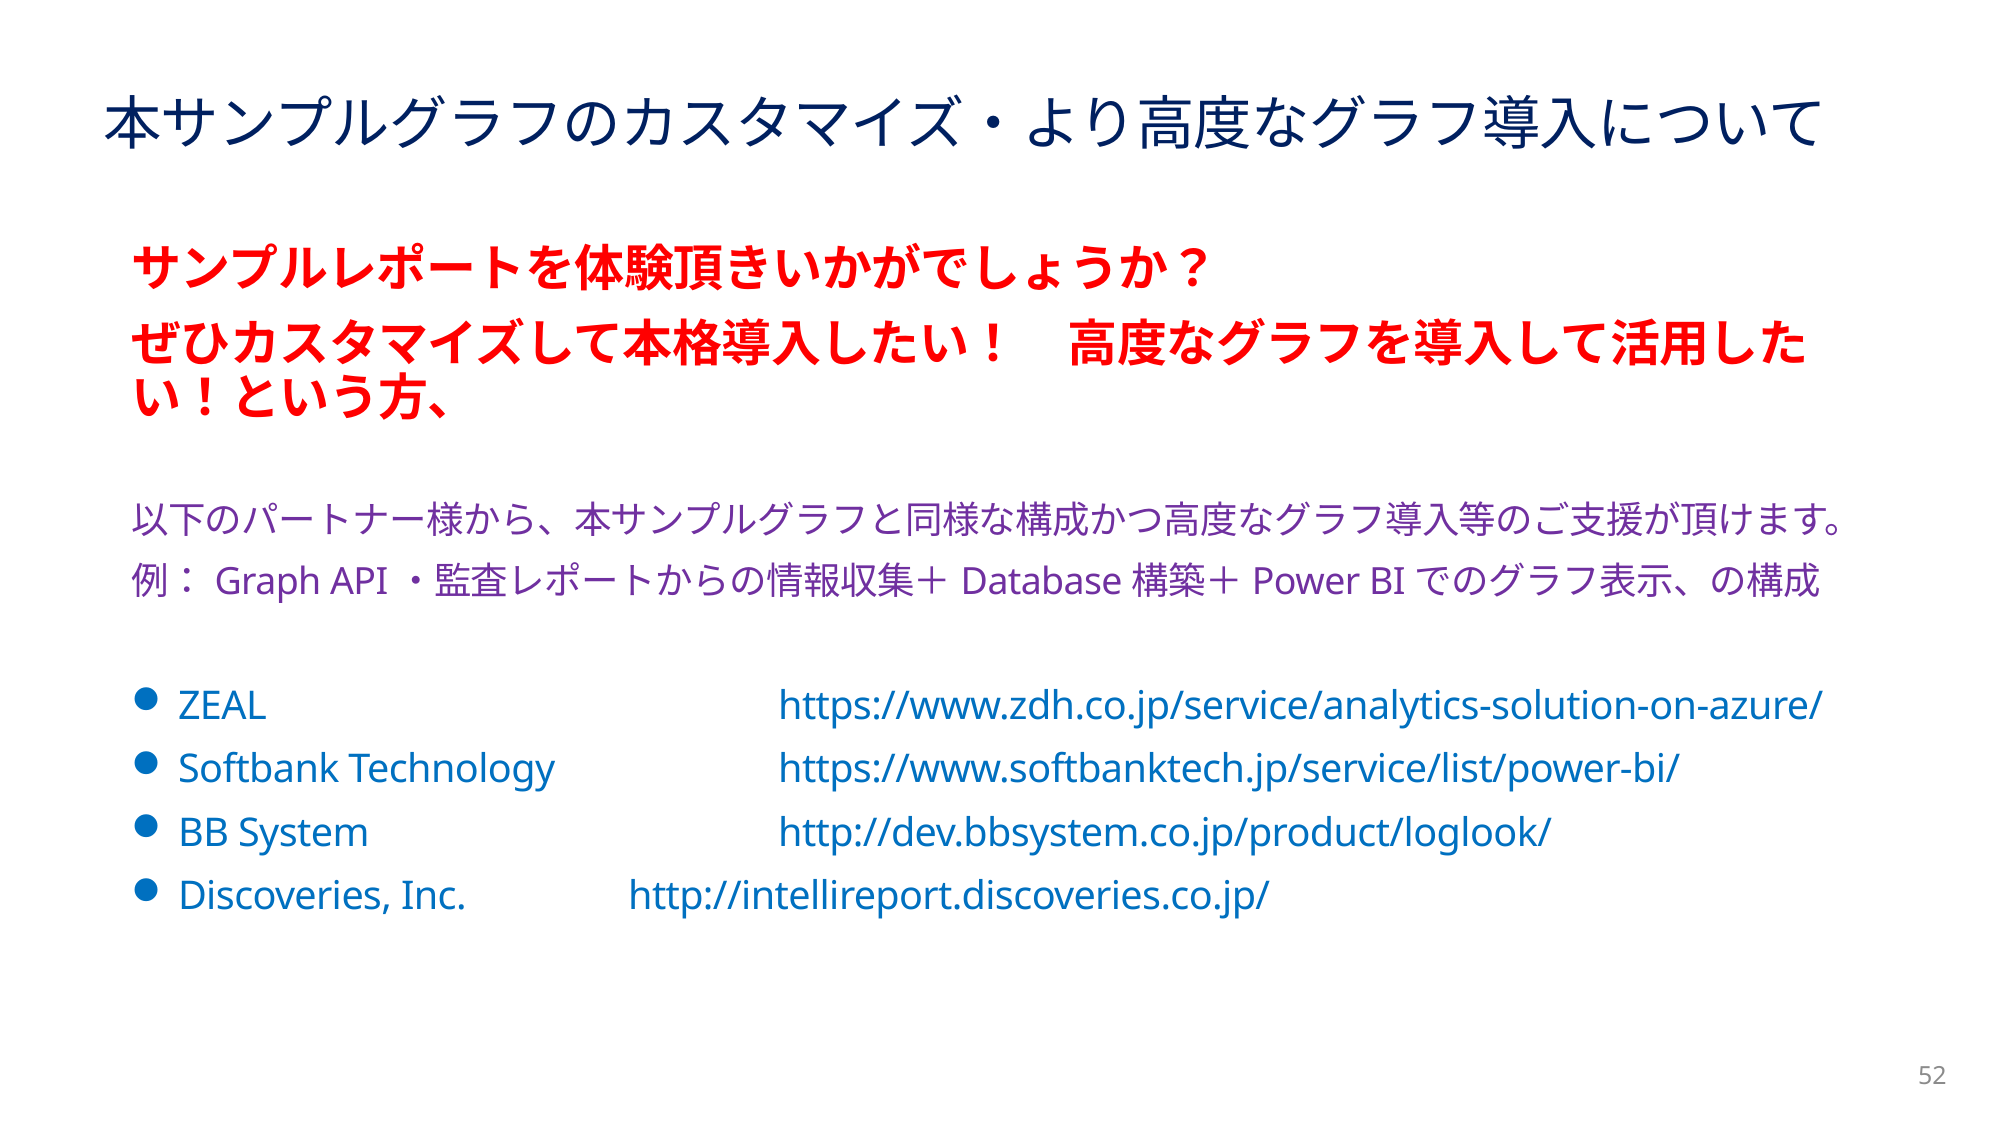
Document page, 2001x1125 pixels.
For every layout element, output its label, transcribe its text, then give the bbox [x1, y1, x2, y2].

list サンプルレポートを体験頂きいかがでしょうか？ ぜひカスタマイズして本格導入したい！ 高度なグラフを導入して活用したい！という方、 以下のパートナー様から、本サンプルグラフと同様な構成かつ高度なグラフ導入等のご支援が頂けます。 例：Graph API・監査レポートからの情報収集＋Database構築＋Power BIでのグラフ表示、の構成 ZEAL https://www.zdh.co.jp/service/analytics-solution-on-azure/ Softbank Technology https://www.softbanktech.jp/service/list/power-bi/ BB System http://dev.bbsystem.co.jp/product/loglook/ Discoveries, Inc. http://intellireport.discoveries.co.jp/ [116, 243, 1888, 834]
title 本サンプルグラフのカスタマイズ・より高度なグラフ導入について [88, 55, 1959, 173]
text_box 52 [1875, 1052, 1962, 1113]
